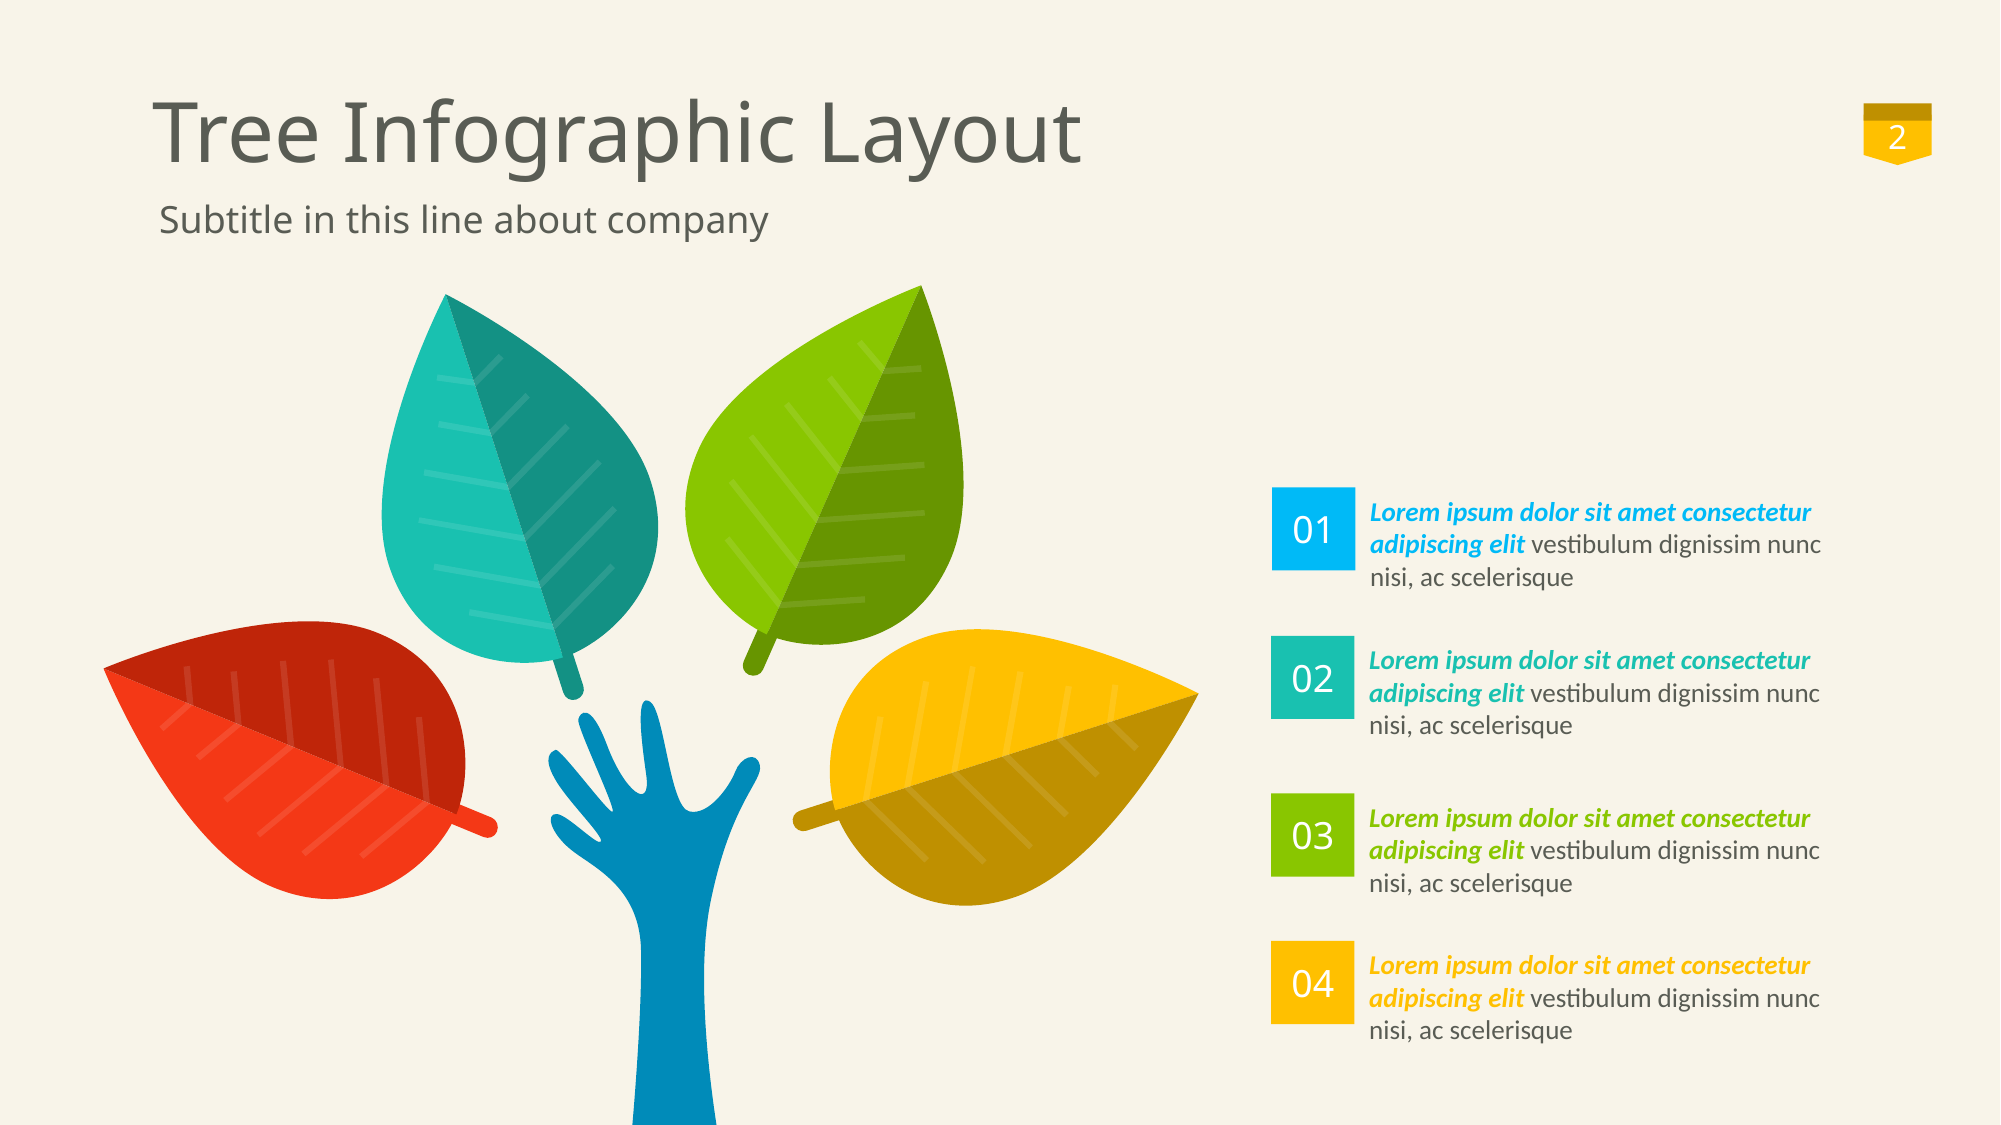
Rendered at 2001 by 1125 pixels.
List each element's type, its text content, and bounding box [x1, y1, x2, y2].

title Tree Infographic Layout [137, 67, 1863, 204]
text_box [1271, 792, 1839, 907]
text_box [1271, 940, 1839, 1054]
text_box Subtitle in this line about company [144, 188, 1012, 249]
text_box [1271, 635, 1839, 749]
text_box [1272, 486, 1840, 601]
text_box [87, 267, 1209, 1125]
slide_number 2 [1831, 109, 1965, 170]
